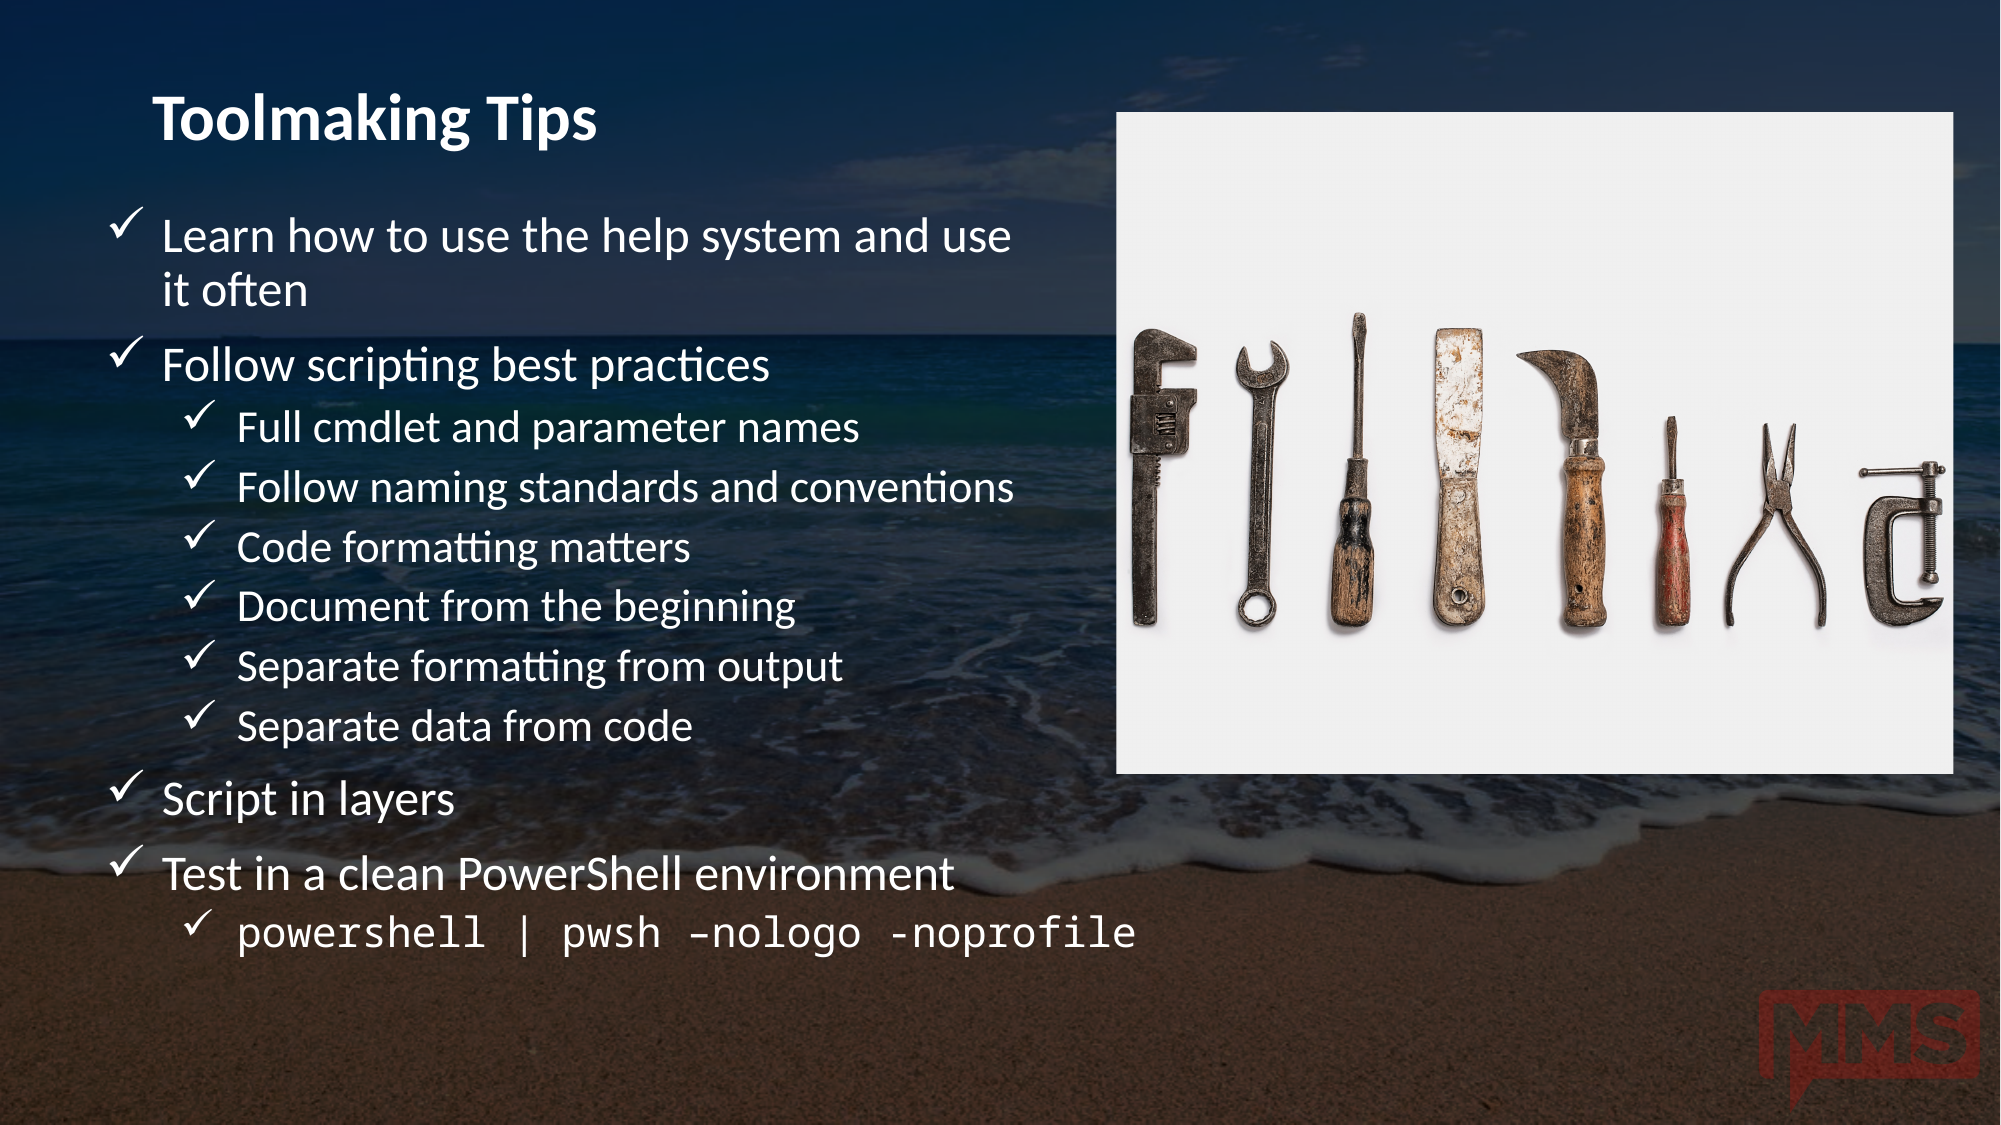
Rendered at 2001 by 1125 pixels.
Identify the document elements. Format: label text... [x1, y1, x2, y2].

picture [0, 0, 2001, 1125]
title Toolmaking Tips [137, 75, 783, 202]
list Learn how to use the help system and use it often Follow scripting best practices Full cmdlet and parameter names Follow naming standards and conventions Code formatting matters Document from the beginning Separate formatting from output Separate data from code Script in layers Test in a clean PowerShell environment powershell | pwsh –nologo -noprofile [90, 202, 1177, 989]
